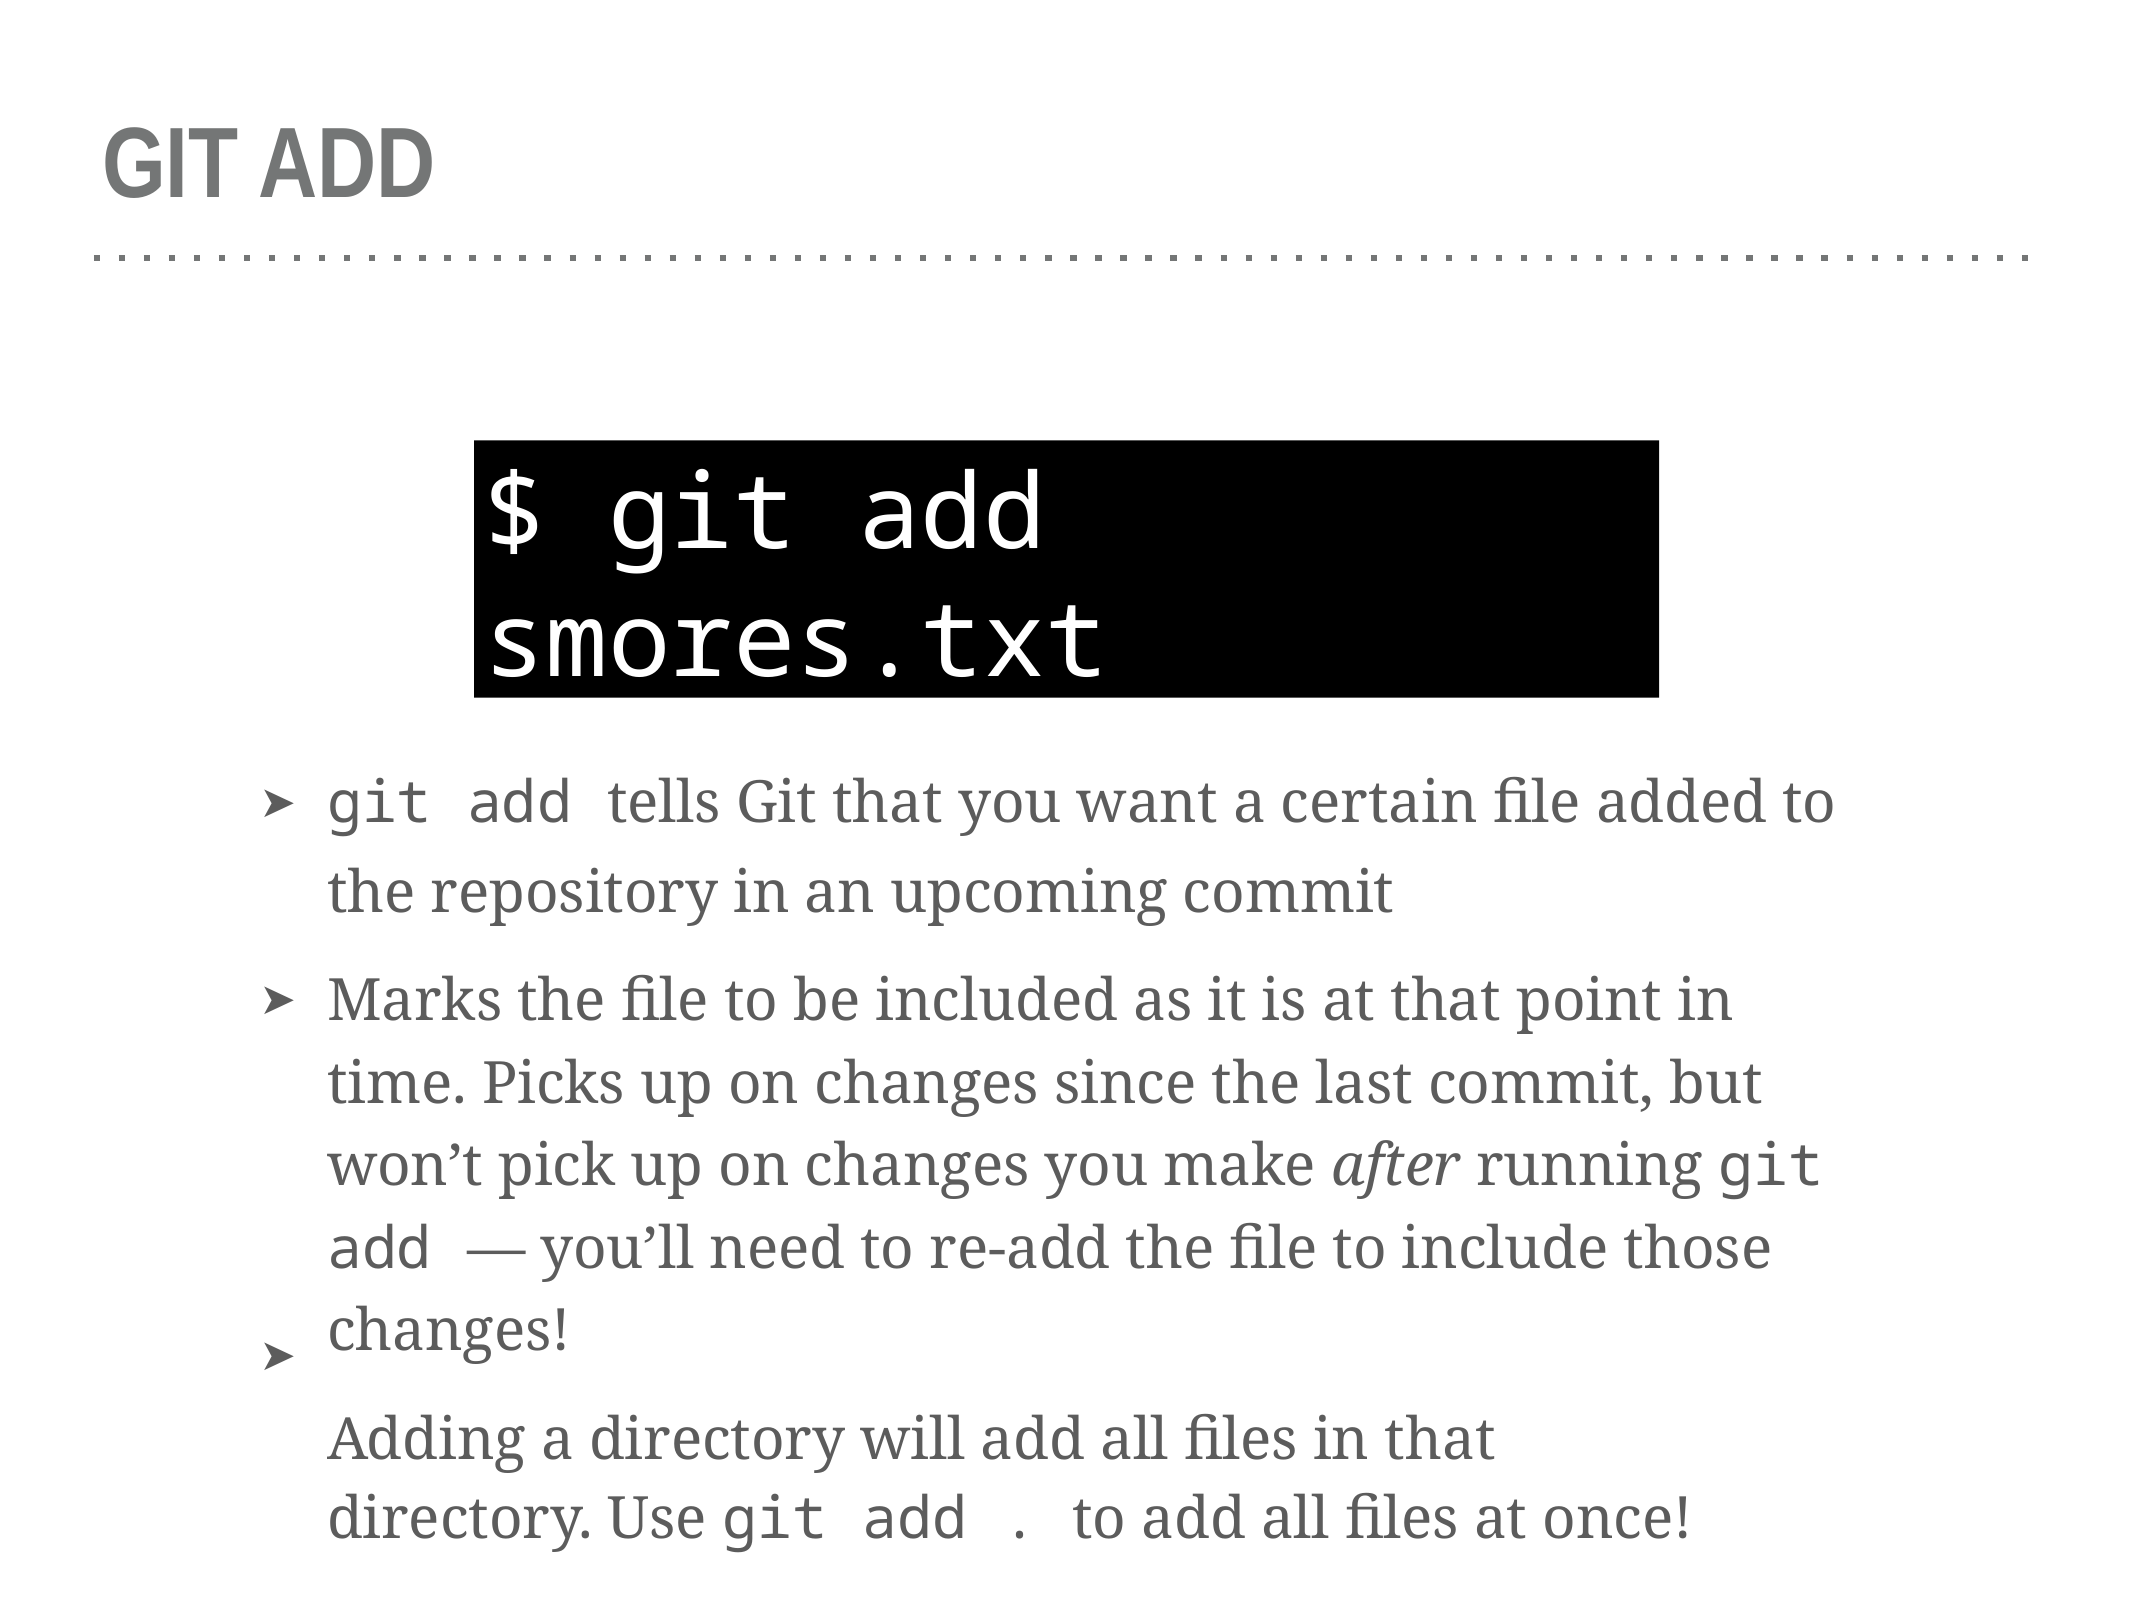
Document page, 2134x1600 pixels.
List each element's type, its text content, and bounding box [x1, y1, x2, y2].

text_box ➤ [257, 771, 302, 826]
text_box ➤ [257, 1324, 302, 1379]
text_box git add tells Git that you want a certain file added to the repository in an upcoming commit Marks the file to be included as it is at that point in time. Picks up on changes since the last commit, but won’t pick up on changes you make after running git add — you’ll need to re-add the file to include those changes! Adding a directory will add all files in that directory. Use git add . to add all files at once! [324, 742, 1868, 1550]
text_box $ git add smores.txt [474, 440, 1660, 698]
title GIT ADD [99, 95, 2034, 366]
text_box ➤ [257, 968, 302, 1024]
